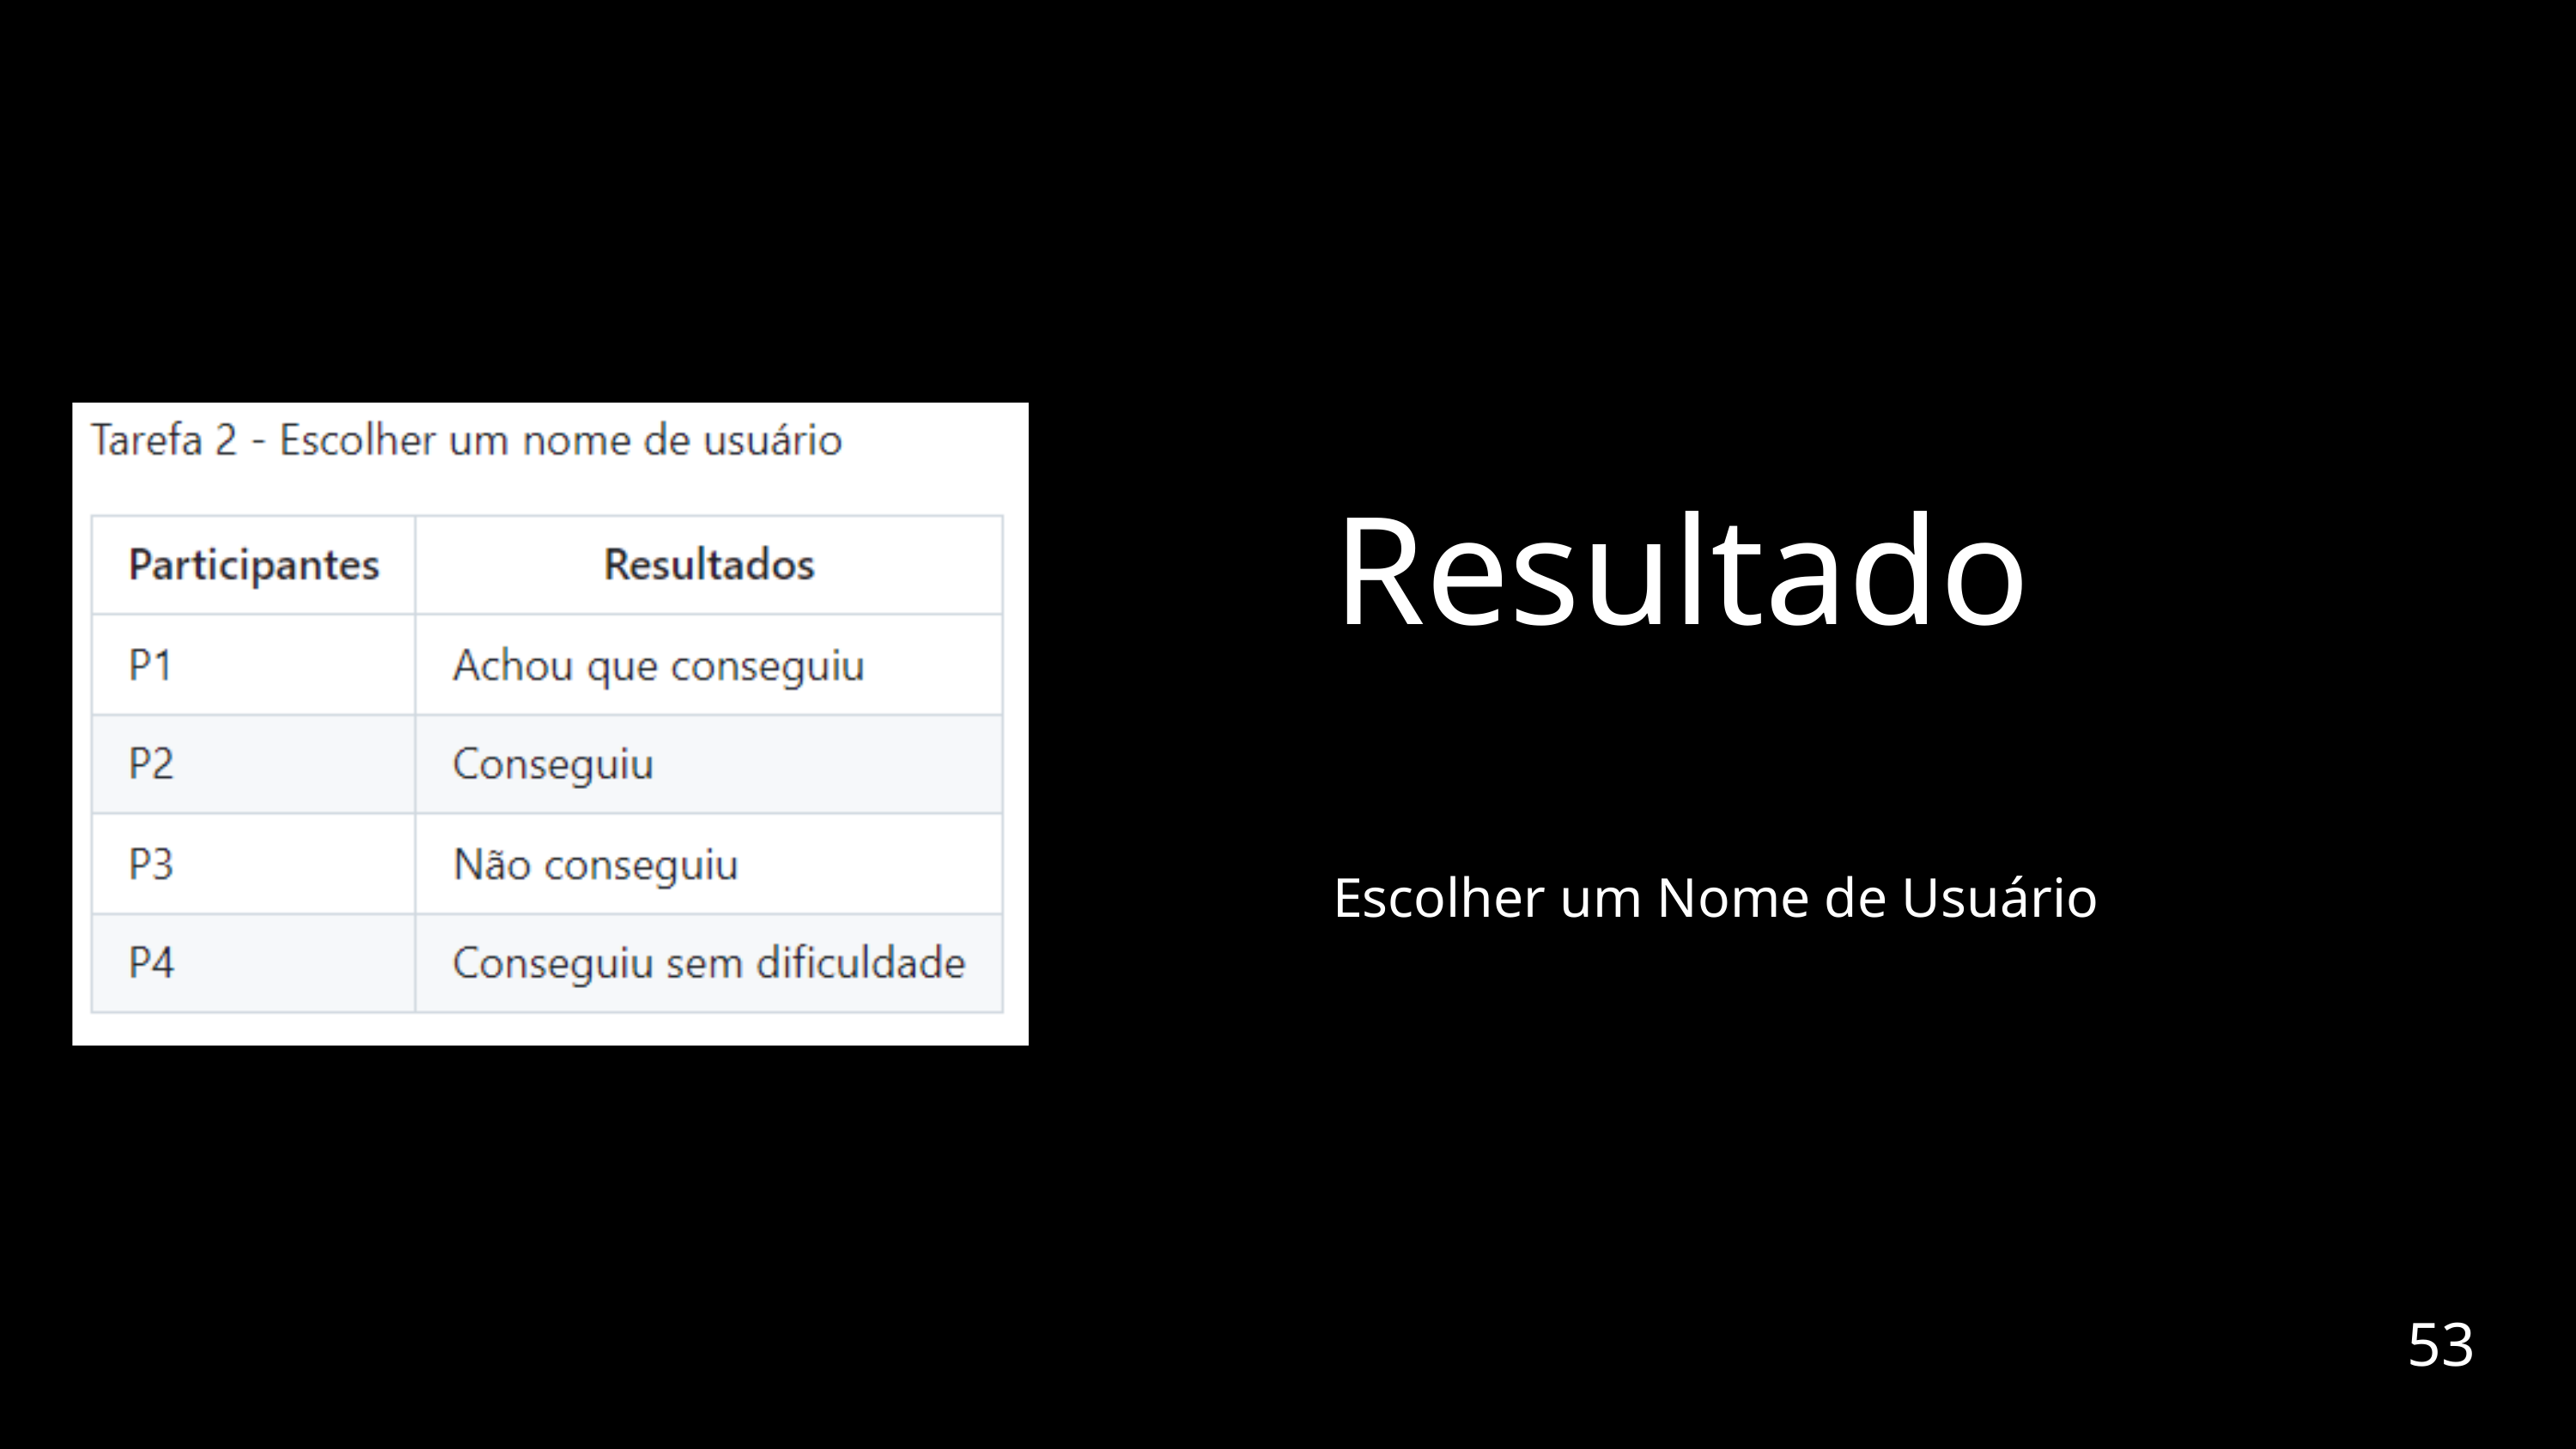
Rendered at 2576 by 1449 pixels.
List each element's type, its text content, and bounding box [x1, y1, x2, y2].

text_box [72, 403, 1029, 1046]
text_box Escolher um Nome de Usuário [1333, 852, 2250, 929]
text_box Resultado [1333, 497, 2055, 654]
text_box 53 [2407, 1294, 2476, 1379]
